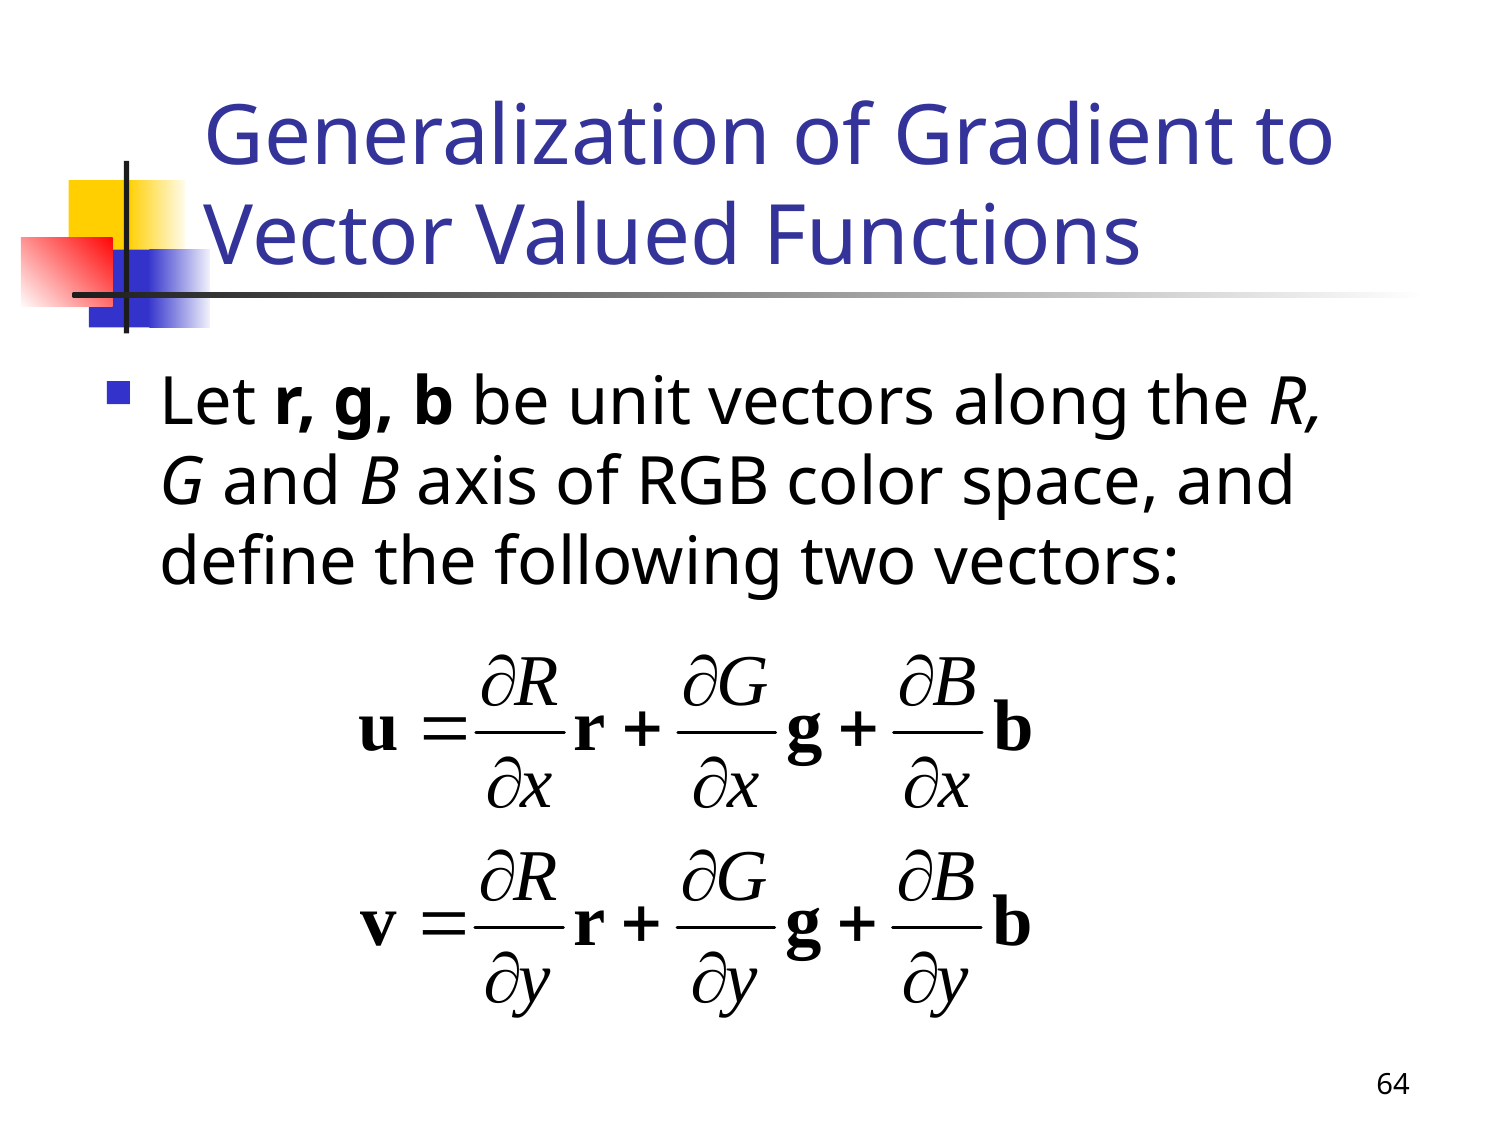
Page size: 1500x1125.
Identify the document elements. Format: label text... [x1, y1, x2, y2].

list Let r, g, b be unit vectors along the R, G and B axis of RGB color space, and define the following two vectors: [88, 350, 1376, 717]
title Generalization of Gradient to Vector Valued Functions [188, 101, 1468, 289]
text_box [348, 633, 1046, 1035]
slide_number 64 [1112, 1037, 1425, 1113]
